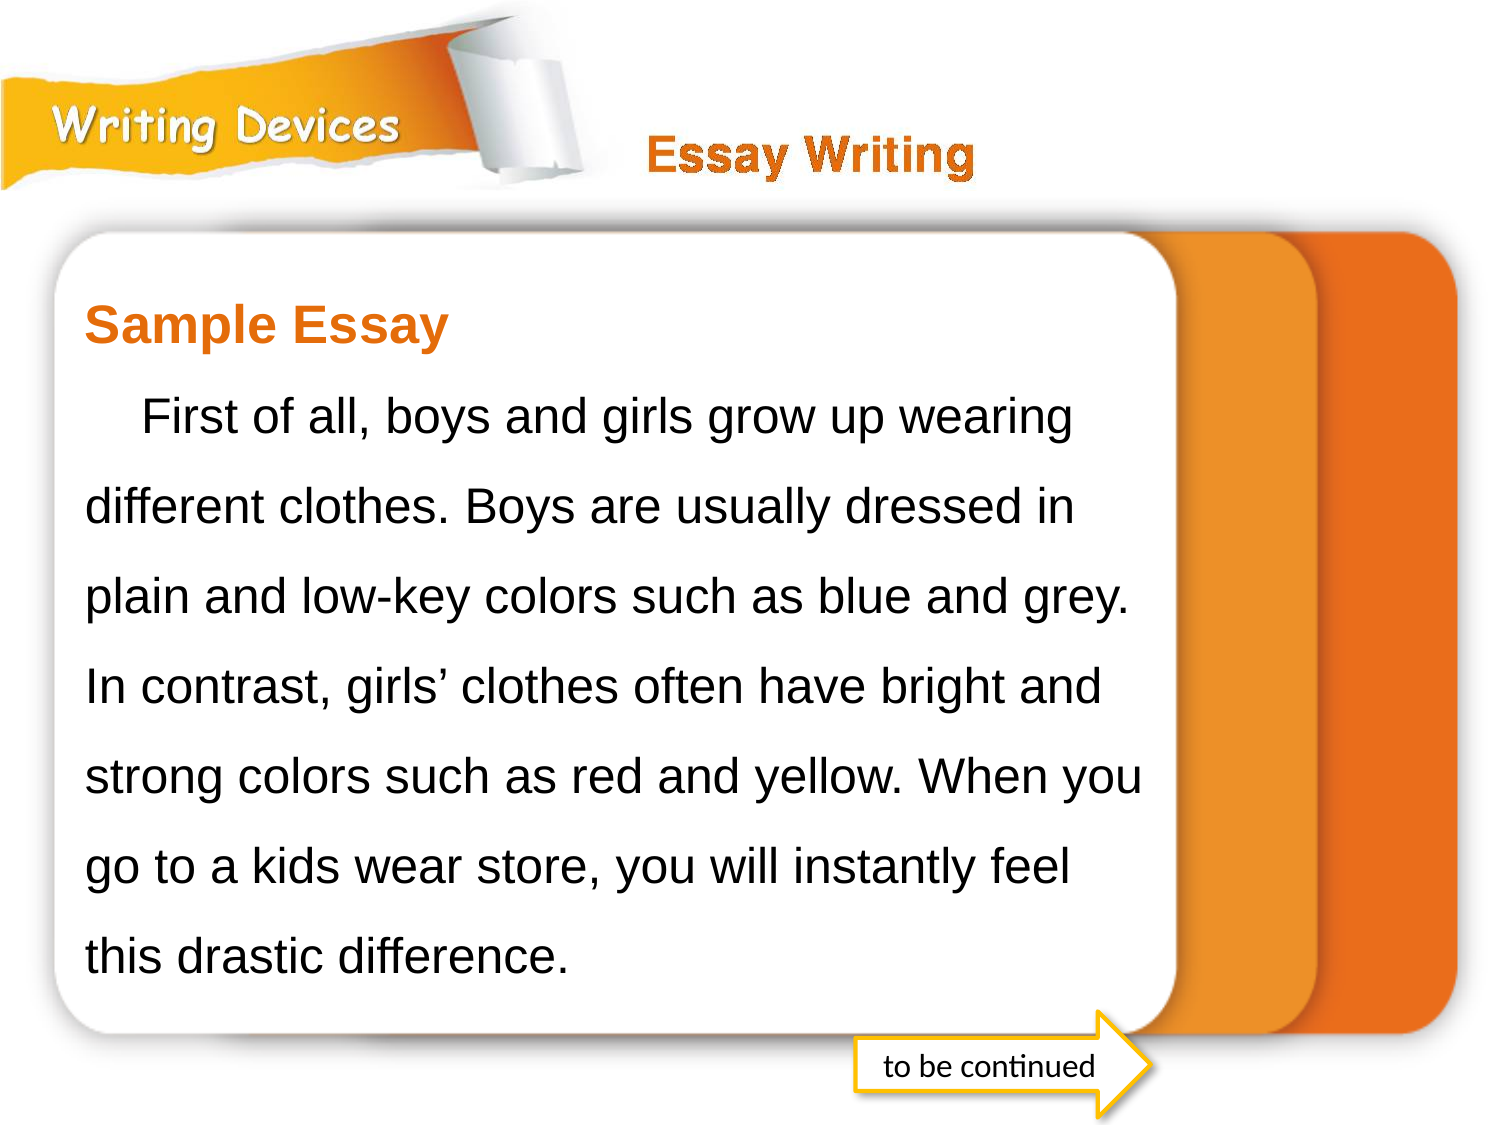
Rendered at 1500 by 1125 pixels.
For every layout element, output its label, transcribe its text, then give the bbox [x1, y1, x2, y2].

text_box to be continued [853, 1087, 1132, 1120]
picture [0, 0, 1489, 1079]
